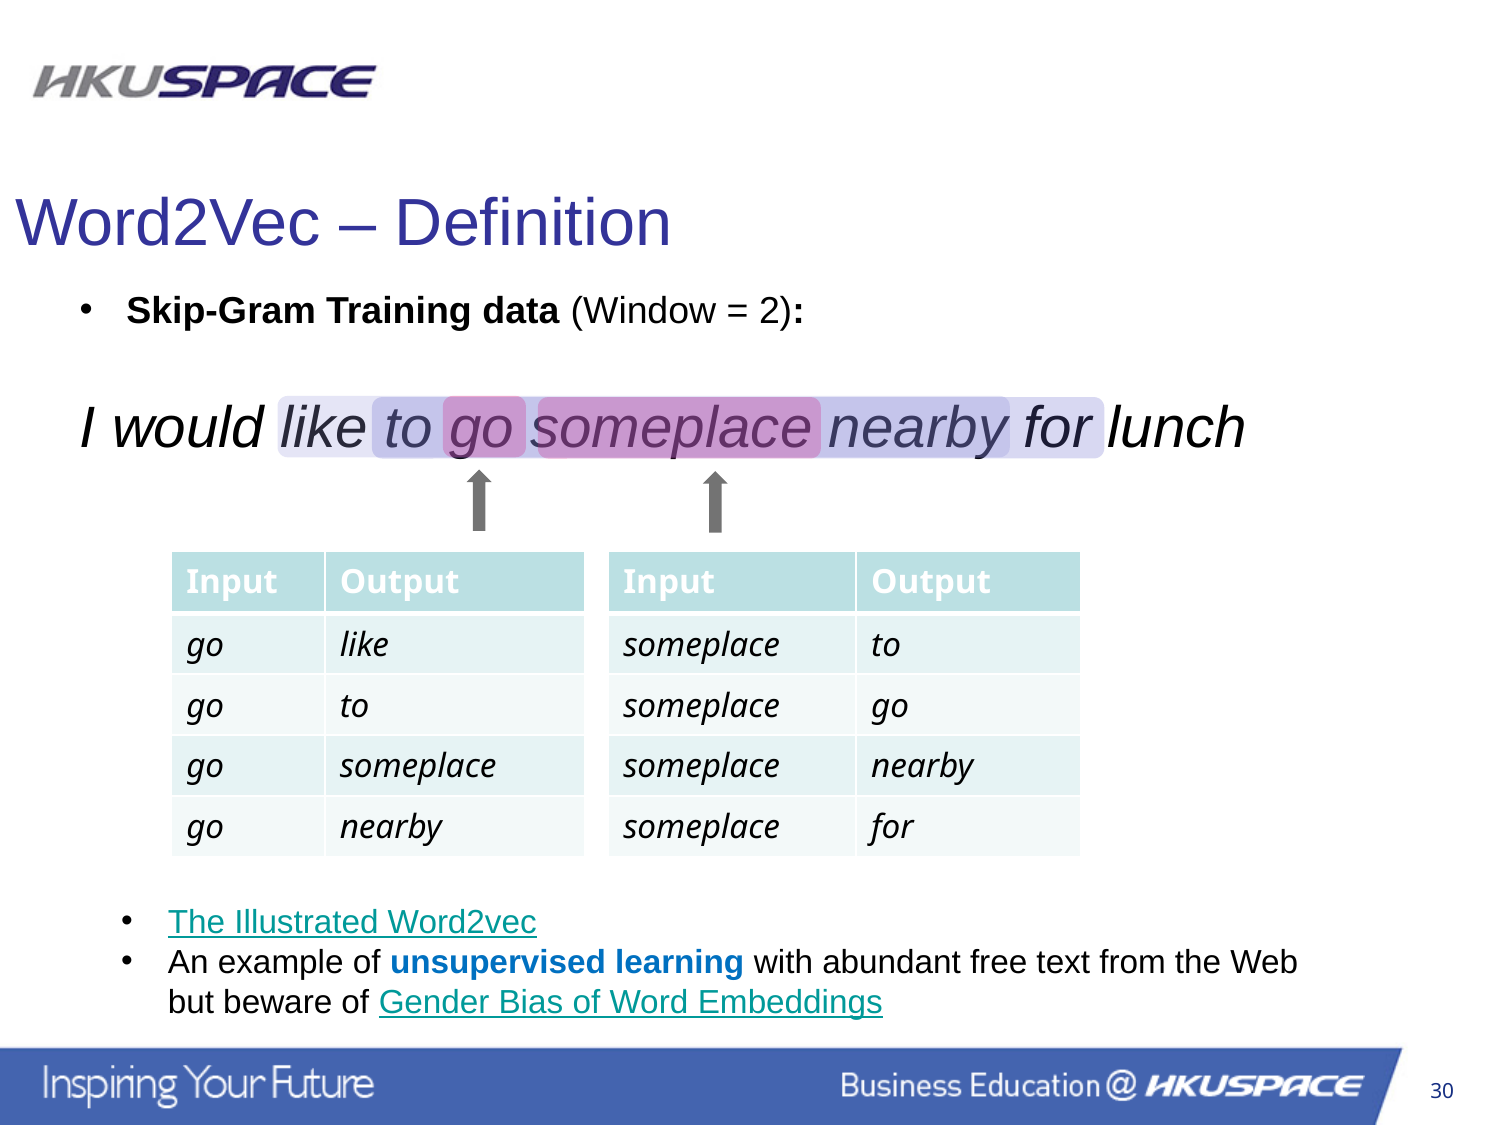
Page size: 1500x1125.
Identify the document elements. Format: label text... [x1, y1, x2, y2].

table_cell nearby [326, 797, 584, 856]
table_cell nearby [857, 736, 1080, 795]
picture [0, 0, 1500, 1125]
table_cell to [857, 616, 1080, 673]
table_cell like [326, 616, 584, 673]
table_cell for [857, 797, 1080, 856]
text_box The Illustrated Word2vec An example of unsupervised learning with abundant free text from the Web but beware of Gender Bias of Word Embeddings [106, 893, 1329, 1028]
table_cell to [326, 675, 584, 734]
table_cell someplace [326, 736, 584, 795]
table_header Input [609, 552, 855, 611]
table_cell someplace [609, 736, 855, 795]
table_cell go [172, 797, 324, 856]
table_header Output [857, 552, 1080, 611]
text_box Skip-Gram Training data (Window = 2): I would like to go someplace nearby for lunch [64, 278, 1436, 575]
table_header Input [172, 552, 324, 611]
title Word2Vec – Definition [0, 101, 1325, 266]
text_box [277, 395, 452, 458]
slide_number 30 [1415, 1070, 1499, 1125]
table_cell someplace [609, 616, 855, 673]
table_cell someplace [609, 797, 855, 856]
table_cell go [172, 675, 324, 734]
table_cell go [172, 736, 324, 795]
text_box [702, 471, 728, 533]
table_cell go [857, 675, 1080, 734]
table_cell go [172, 616, 324, 673]
text_box [371, 397, 1105, 459]
table_cell someplace [609, 675, 855, 734]
text_box [466, 469, 492, 531]
table_header Output [326, 552, 584, 611]
